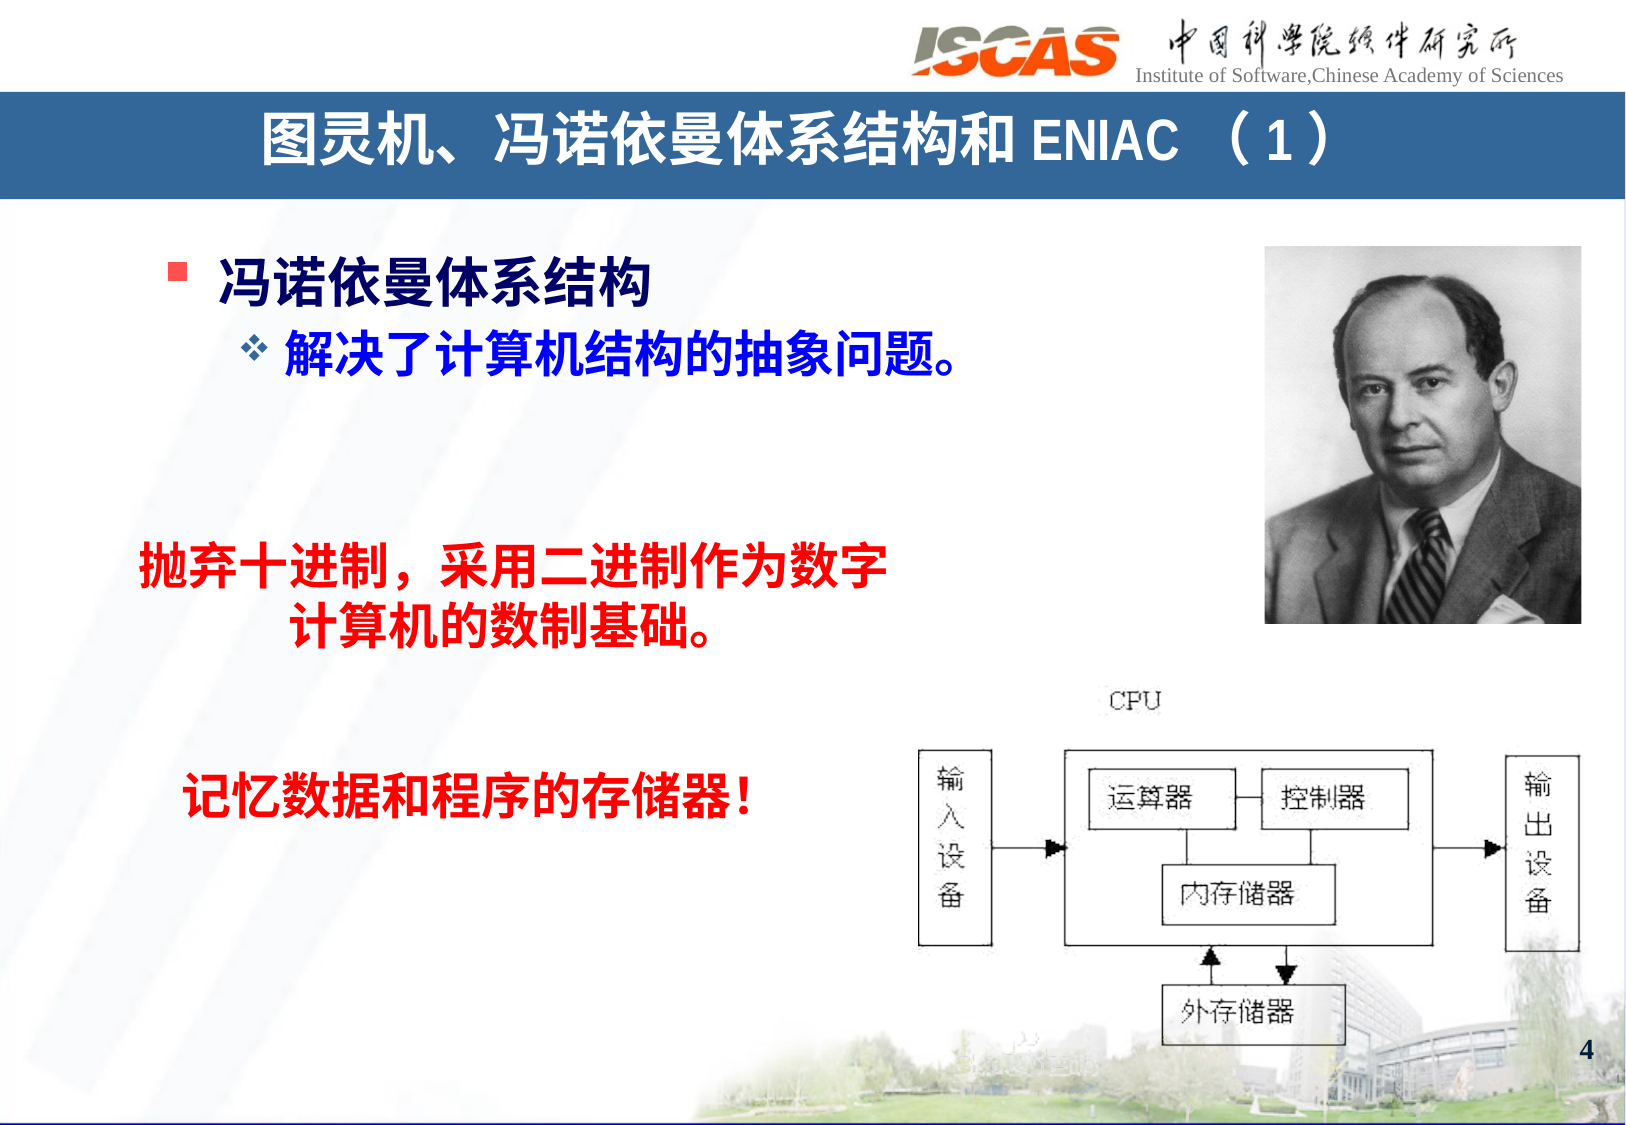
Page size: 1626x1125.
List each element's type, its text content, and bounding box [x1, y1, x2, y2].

list 冯诺依曼体系结构 解决了计算机结构的抽象问题。 [147, 164, 1073, 490]
picture [907, 18, 1132, 87]
text_box 记忆数据和程序的存储器！ [108, 757, 855, 832]
text_box 抛弃十进制，采用二进制作为数字计算机的数制基础。 [108, 527, 919, 662]
picture [0, 92, 1626, 1125]
title 图灵机、冯诺依曼体系结构和ENIAC（1） [0, 91, 1625, 200]
picture [1166, 15, 1519, 71]
